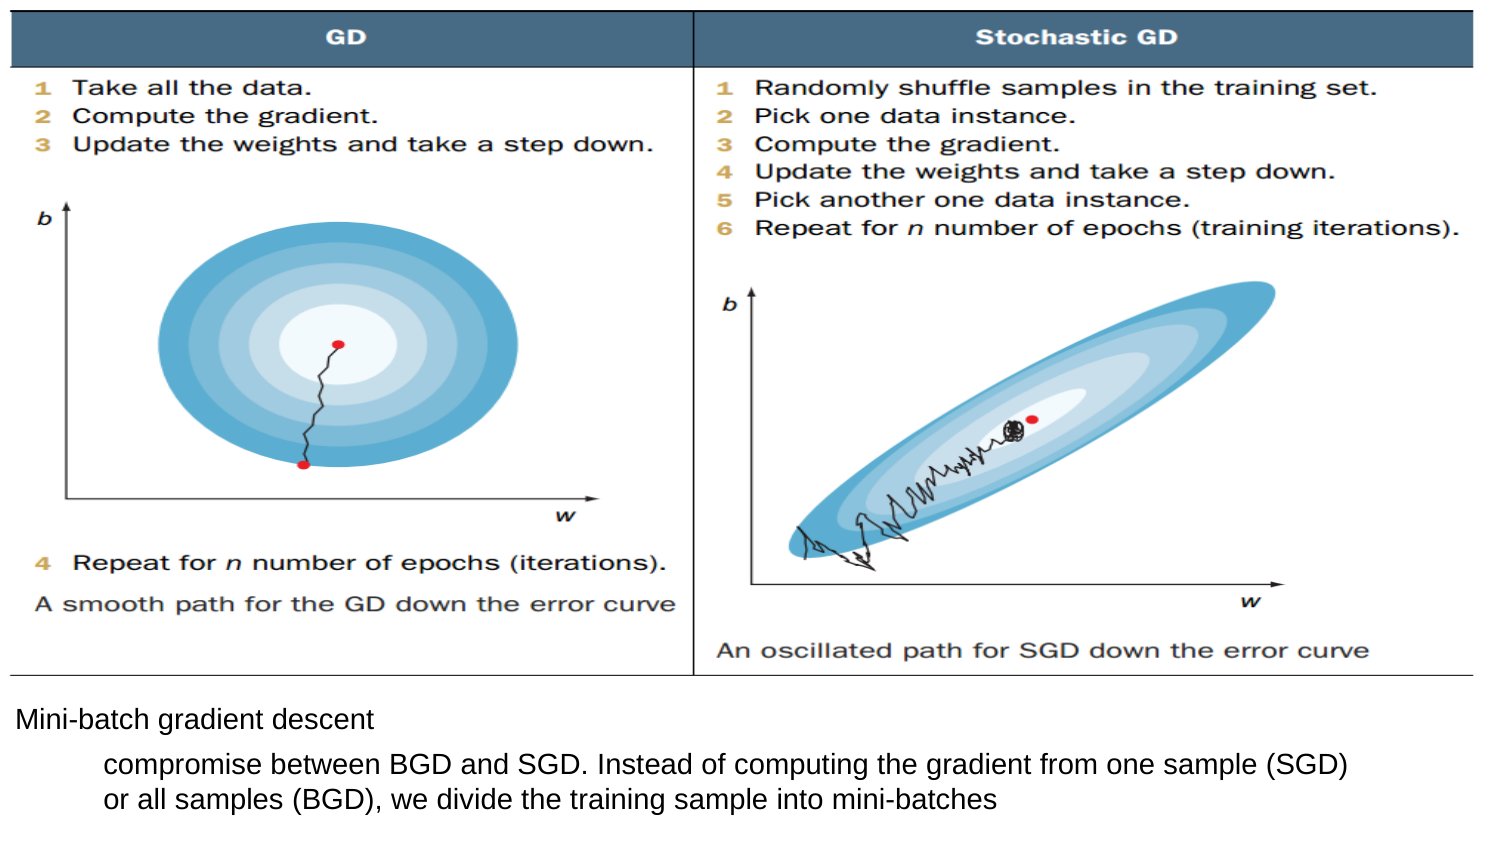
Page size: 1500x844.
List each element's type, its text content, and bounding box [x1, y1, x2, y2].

text_box compromise between BGD and SGD. Instead of computing the gradient from one sample (SGD) or all samples (BGD), we divide the training sample into mini-batches [88, 730, 1399, 831]
picture [0, 0, 1500, 694]
text_box Mini-batch gradient descent [0, 701, 493, 751]
